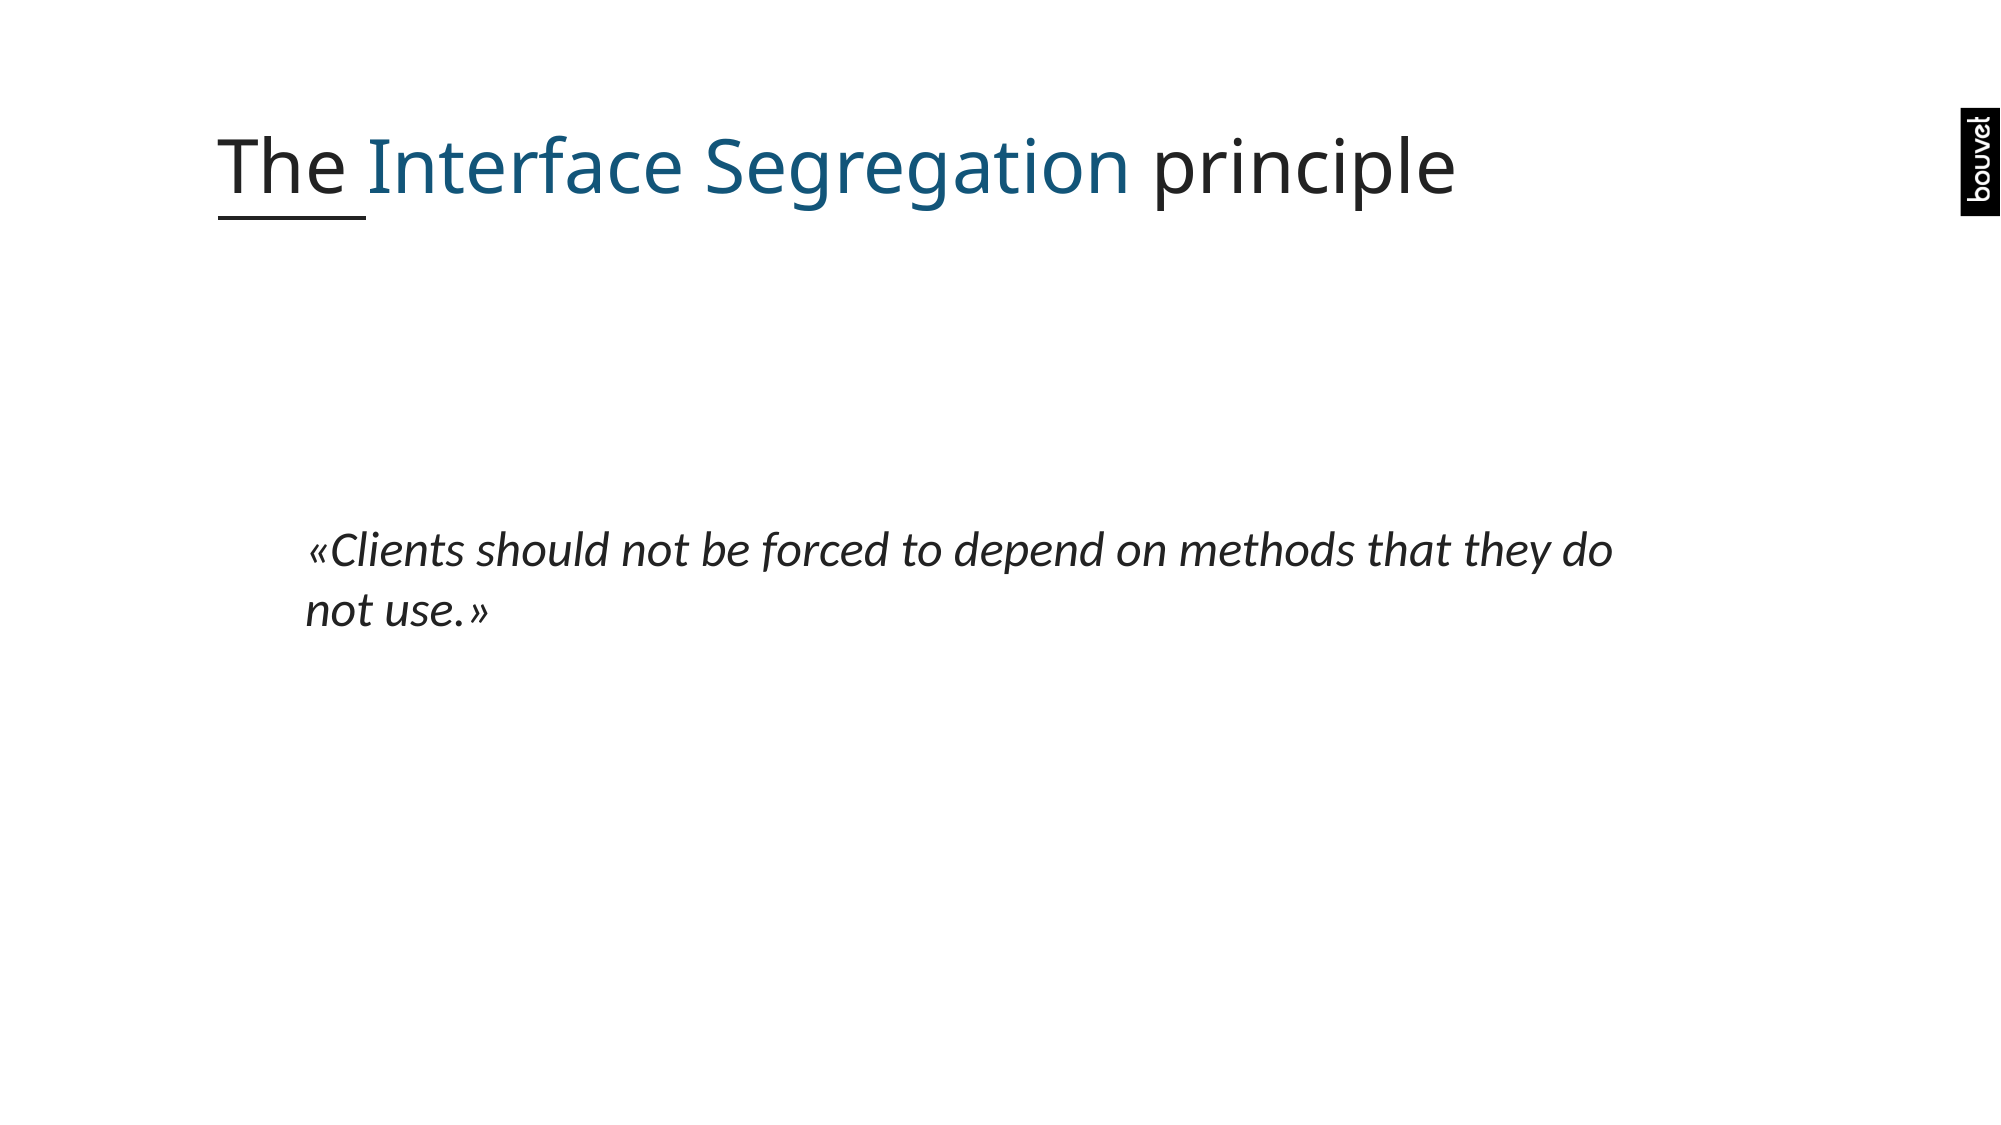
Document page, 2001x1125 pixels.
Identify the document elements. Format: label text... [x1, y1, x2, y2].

title The Interface Segregation principle [202, 59, 1867, 218]
list «Clients should not be forced to depend on methods that they do not use.» [289, 508, 1640, 683]
